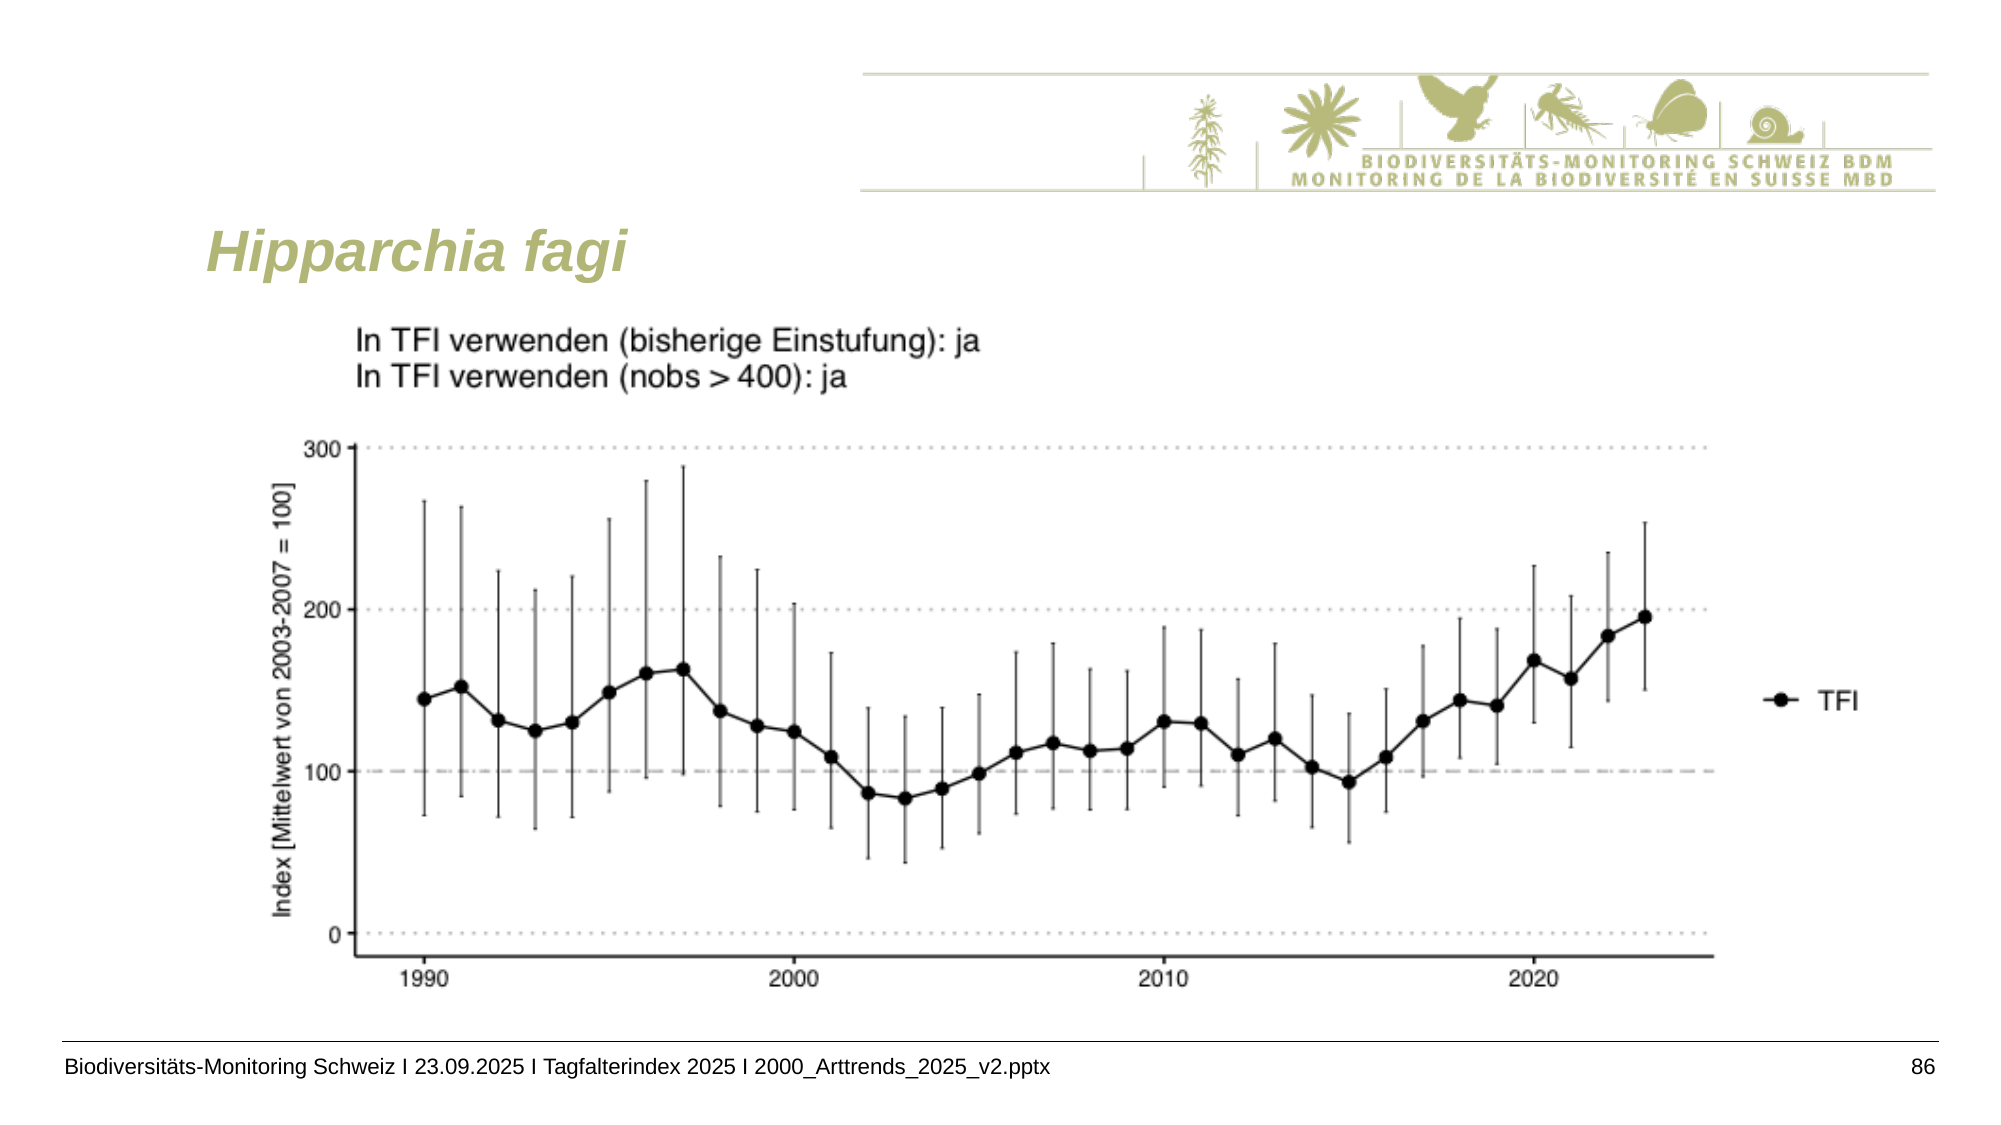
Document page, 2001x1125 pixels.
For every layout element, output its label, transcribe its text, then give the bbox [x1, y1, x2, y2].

picture [258, 312, 1890, 1038]
footer Biodiversitäts-Monitoring Schweiz I 23.09.2025 I Tagfalterindex 2025 I 2000_Arttrends_2025_v2.pptx [64, 1052, 1287, 1080]
title Hipparchia fagi [206, 213, 1941, 301]
